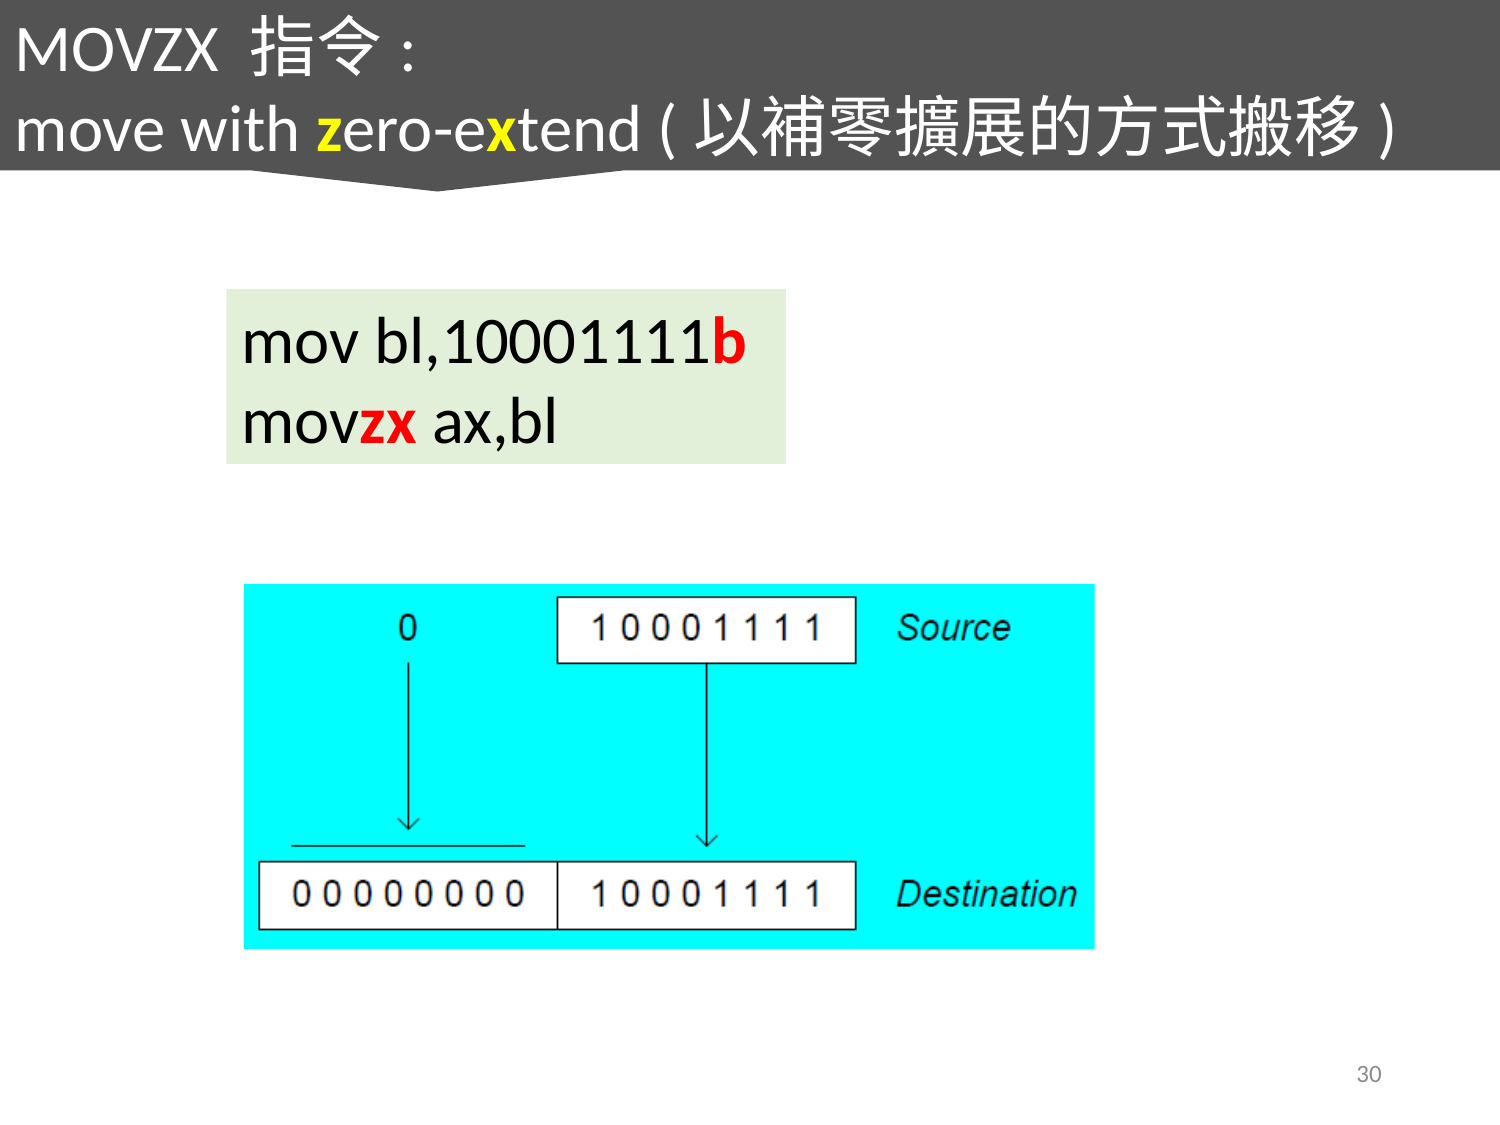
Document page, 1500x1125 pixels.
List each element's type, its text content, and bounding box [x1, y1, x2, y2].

text_box mov bl,10001111b movzx ax,bl [226, 289, 786, 464]
text_box MOVZX 指令: move with zero-extend (以補零擴展的方式搬移) [0, 0, 1500, 193]
slide_number 30 [1059, 1042, 1397, 1103]
picture [243, 584, 1095, 949]
